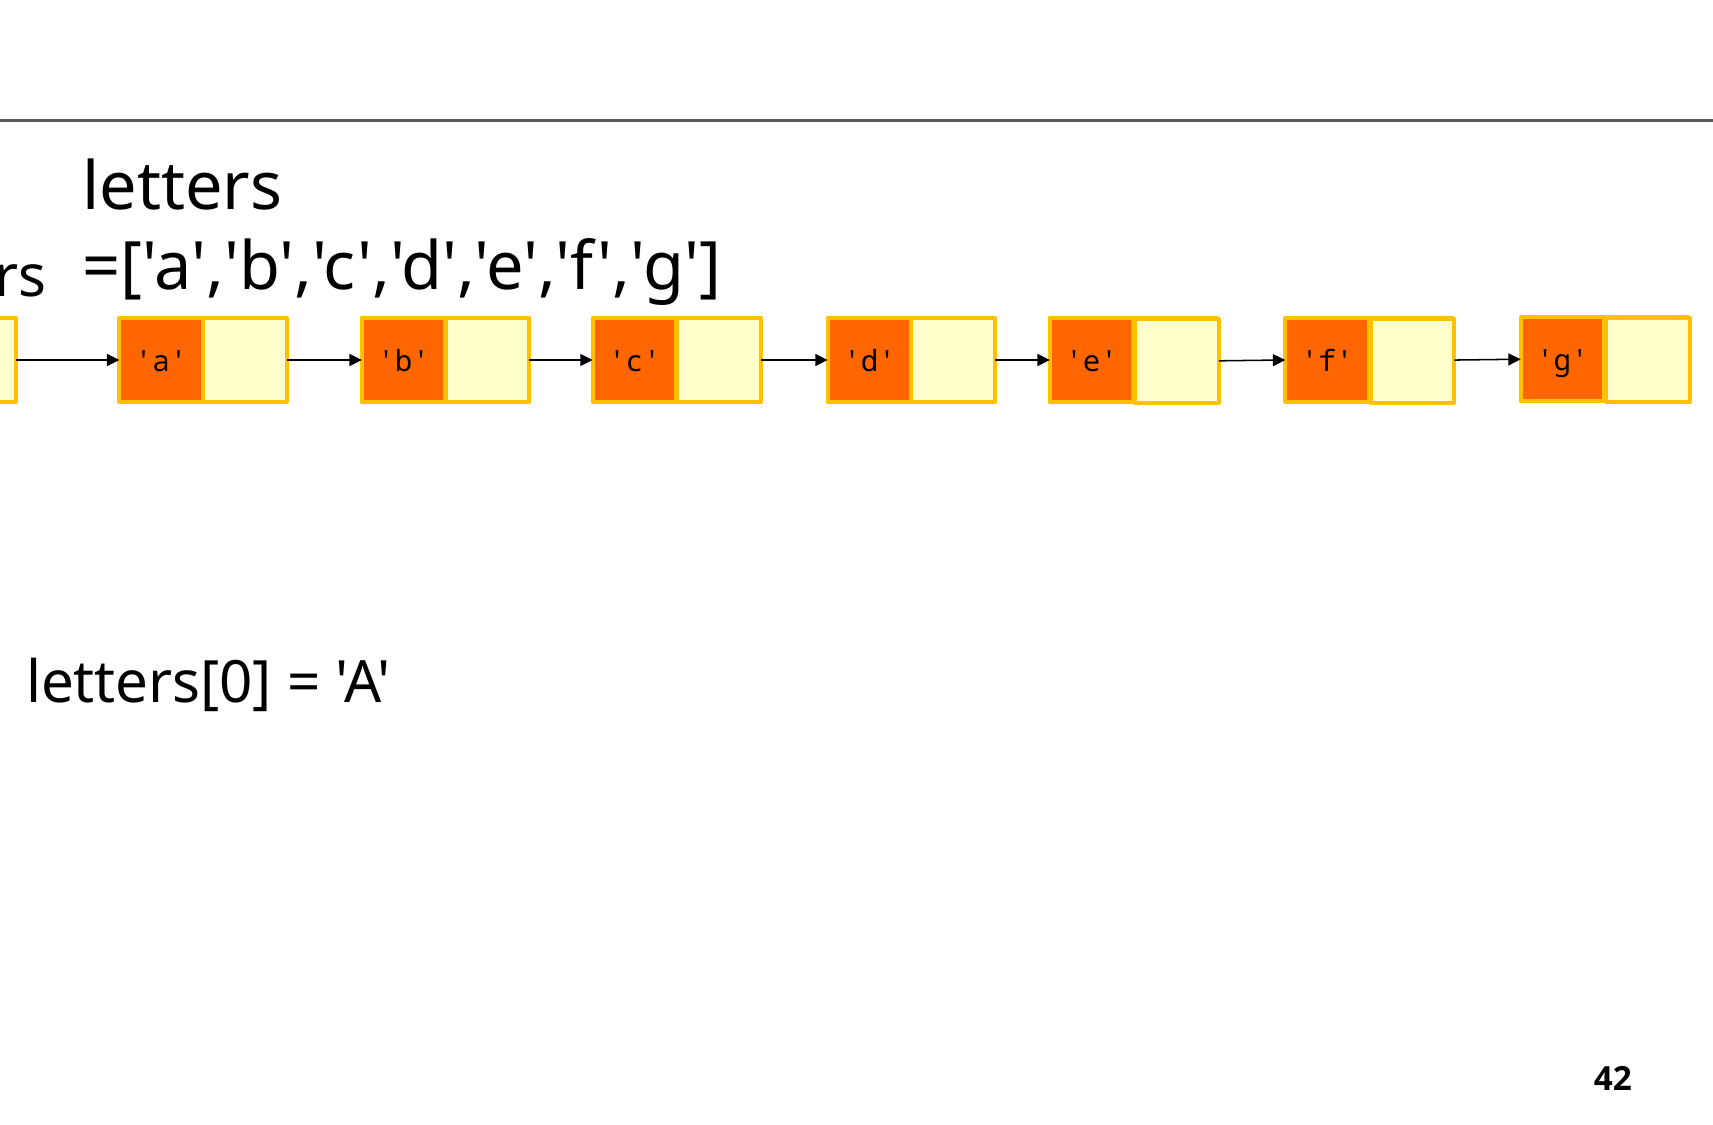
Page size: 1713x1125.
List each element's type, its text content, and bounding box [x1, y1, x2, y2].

text_box 'b' [360, 316, 443, 404]
text_box [675, 316, 763, 404]
text_box [1604, 316, 1692, 404]
text_box letters =['a','b','c','d','e','f','g'] [67, 135, 943, 310]
text_box 'e' [1048, 316, 1131, 404]
text_box [1133, 317, 1221, 405]
text_box [443, 316, 531, 404]
text_box letters[0] = 'A' [11, 637, 407, 722]
text_box [1368, 317, 1456, 405]
text_box 'g' [1519, 315, 1602, 403]
text_box [909, 316, 997, 404]
text_box 'f' [1283, 316, 1367, 404]
text_box letters [0, 231, 62, 316]
text_box 'd' [826, 316, 909, 404]
text_box 'a' [117, 316, 201, 404]
text_box [0, 316, 18, 404]
text_box [201, 316, 289, 404]
text_box 'c' [591, 316, 675, 404]
